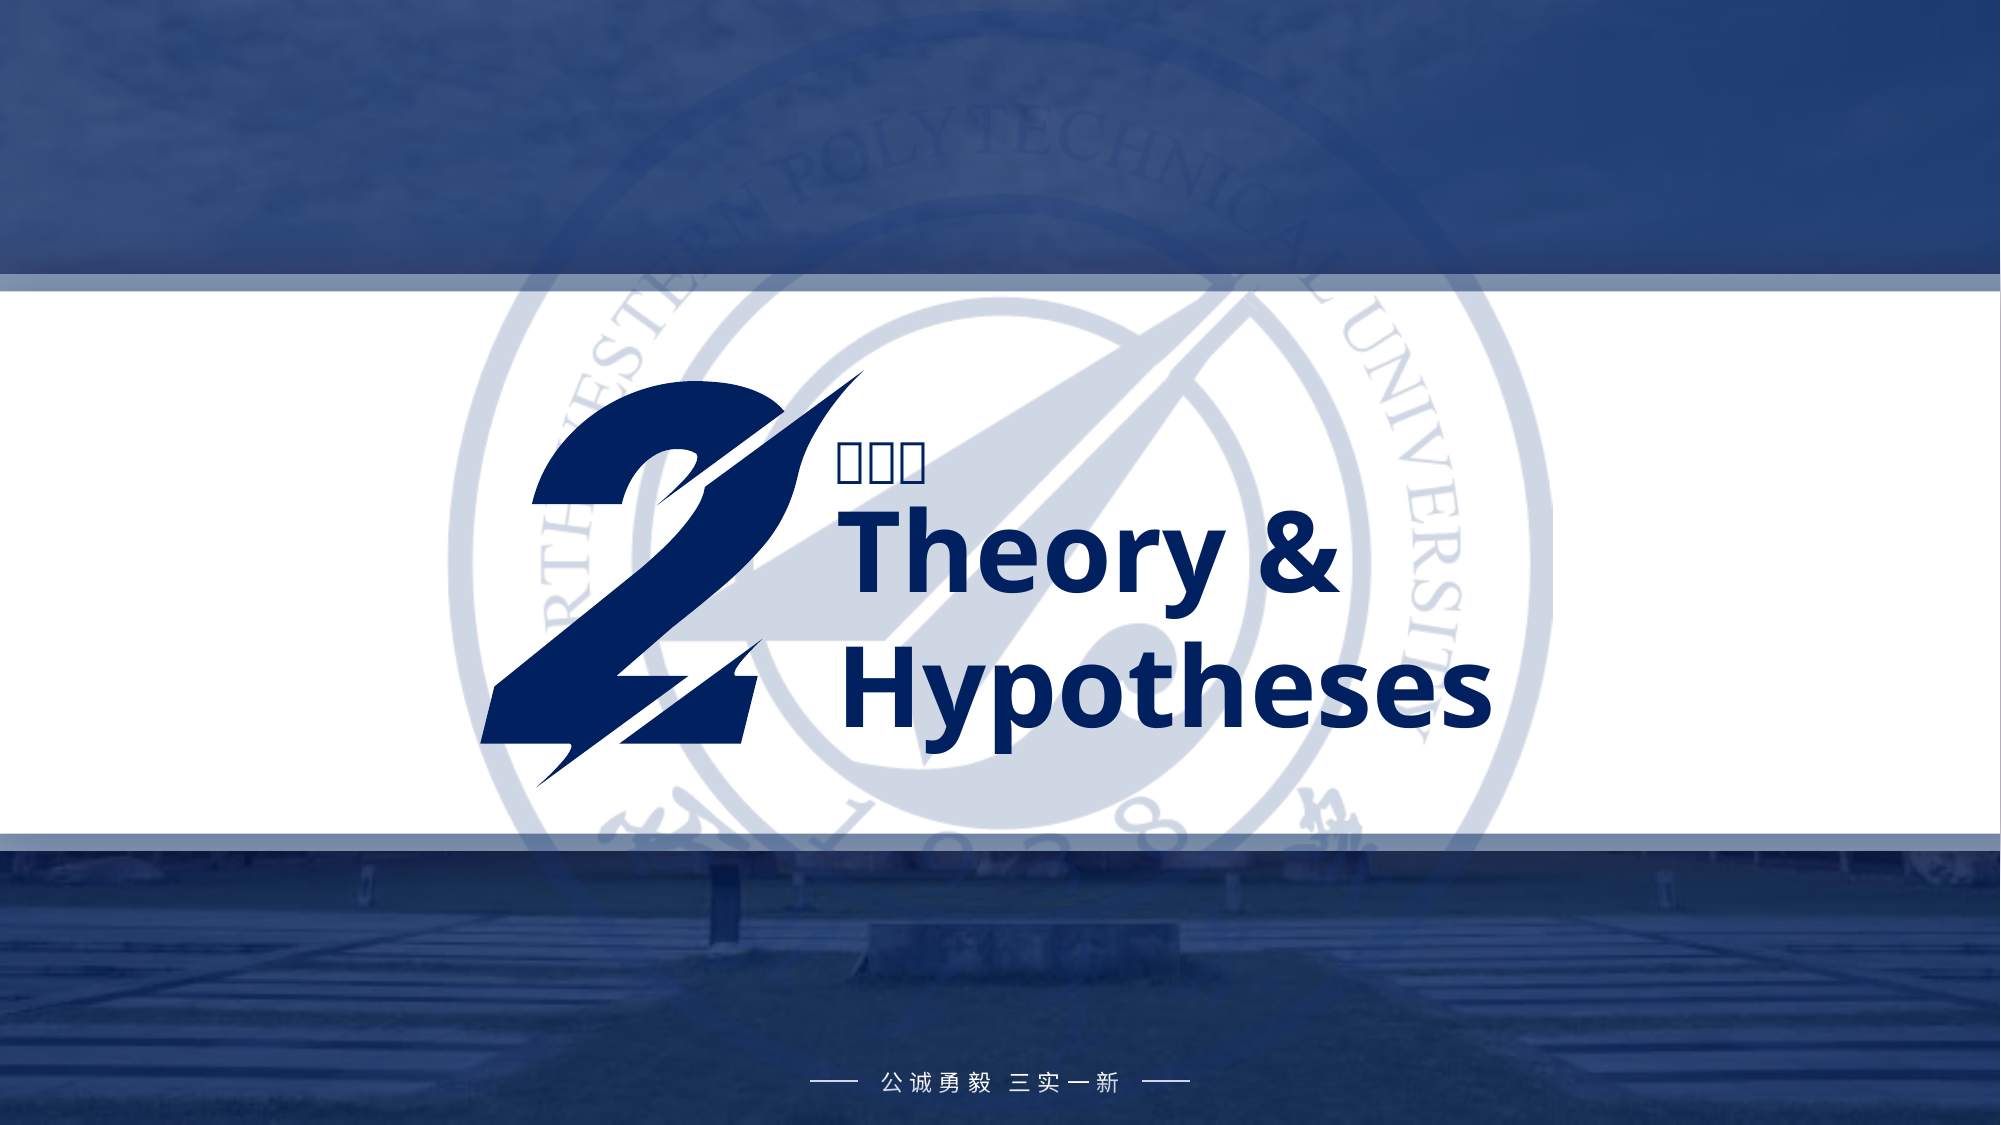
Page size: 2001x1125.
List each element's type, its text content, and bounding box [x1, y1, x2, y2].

text_box  [817, 418, 1248, 504]
picture [447, 10, 1553, 1115]
text_box [480, 370, 865, 788]
text_box Theory & Hypotheses [821, 472, 1511, 758]
